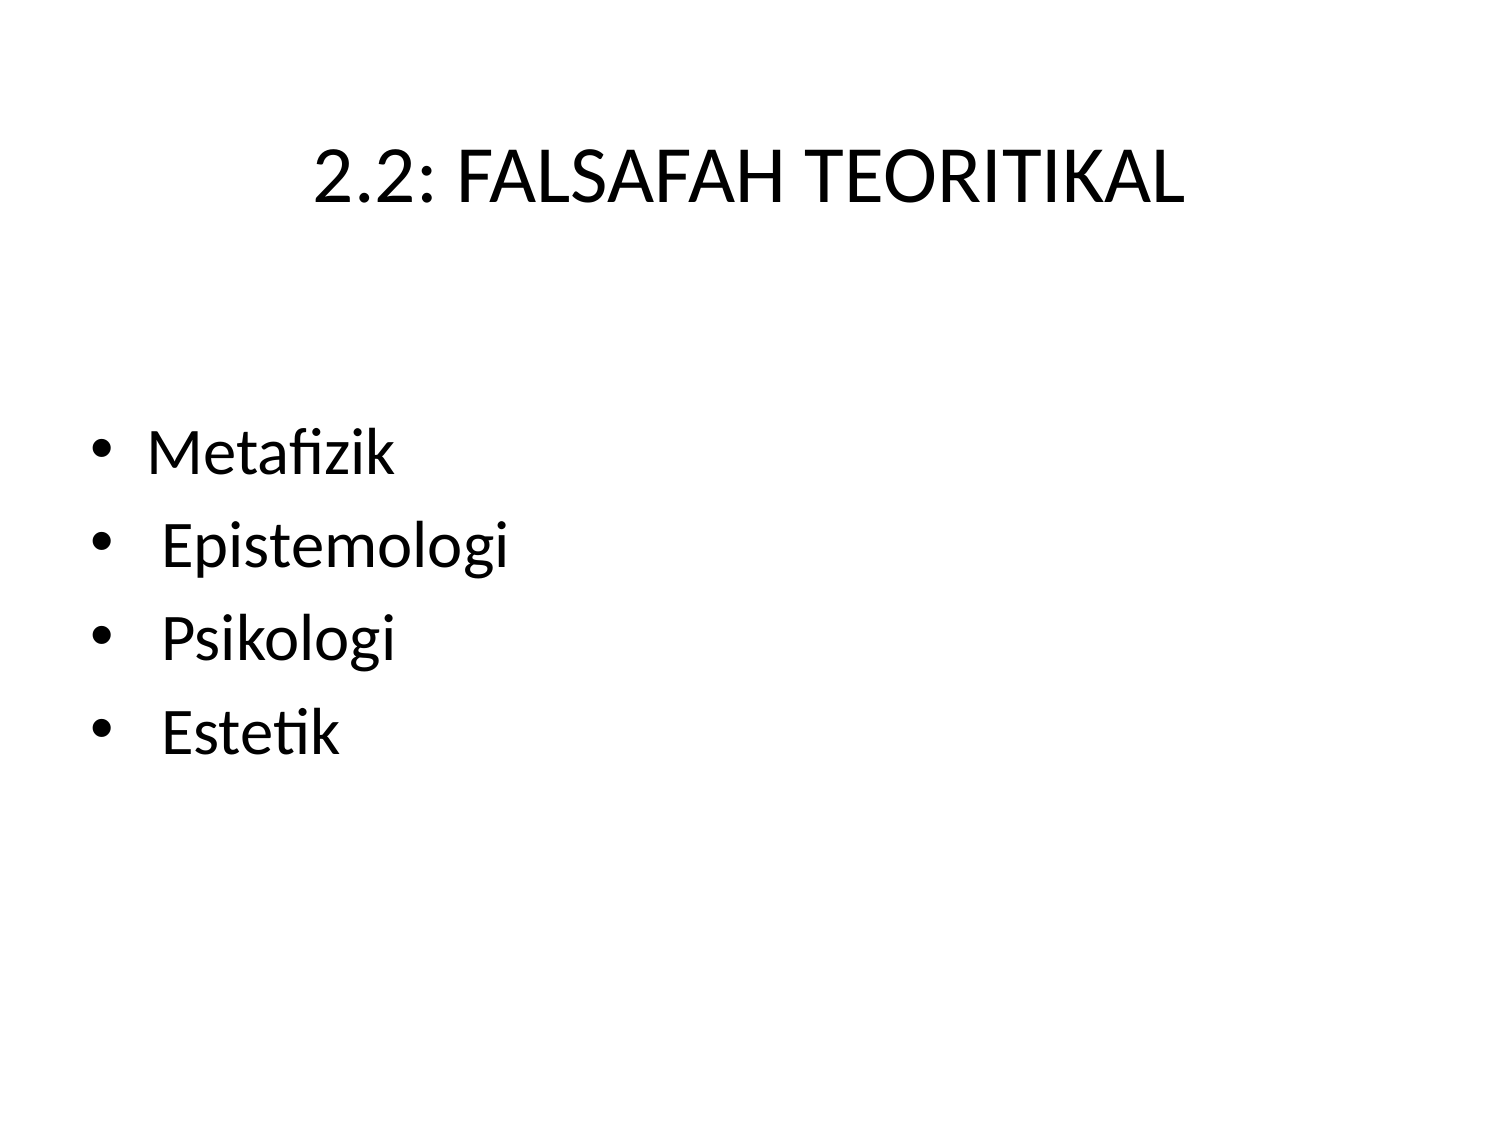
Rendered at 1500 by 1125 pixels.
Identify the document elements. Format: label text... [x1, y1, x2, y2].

list Metafizik Epistemologi Psikologi Estetik [75, 399, 1425, 1005]
title 2.2: FALSAFAH TEORITIKAL [75, 112, 1425, 325]
